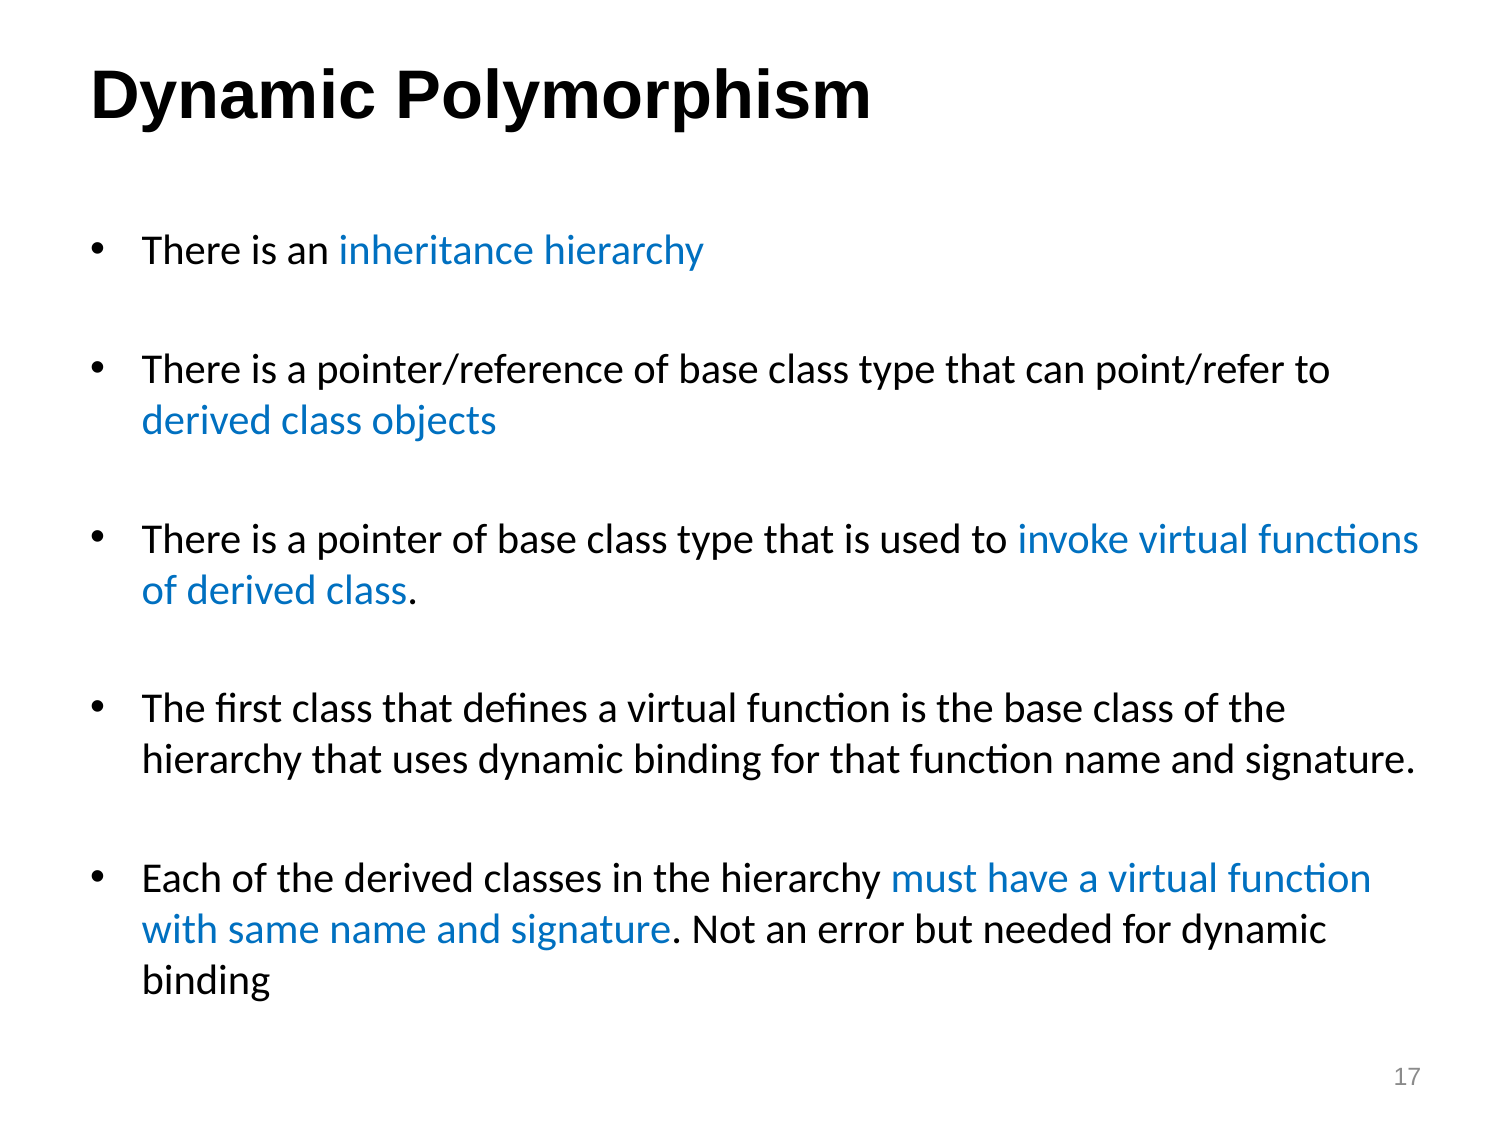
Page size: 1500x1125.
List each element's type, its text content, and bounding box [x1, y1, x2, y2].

title Dynamic Polymorphism [75, 23, 1425, 160]
slide_number 17 [1316, 1053, 1437, 1106]
list There is an inheritance hierarchy There is a pointer/reference of base class type that can point/refer to derived class objects There is a pointer of base class type that is used to invoke virtual functions of derived class. The first class that defines a virtual function is the base class of the hierarchy that uses dynamic binding for that function name and signature. Each of the derived classes in the hierarchy must have a virtual function with same name and signature. Not an error but needed for dynamic binding [75, 214, 1437, 1053]
